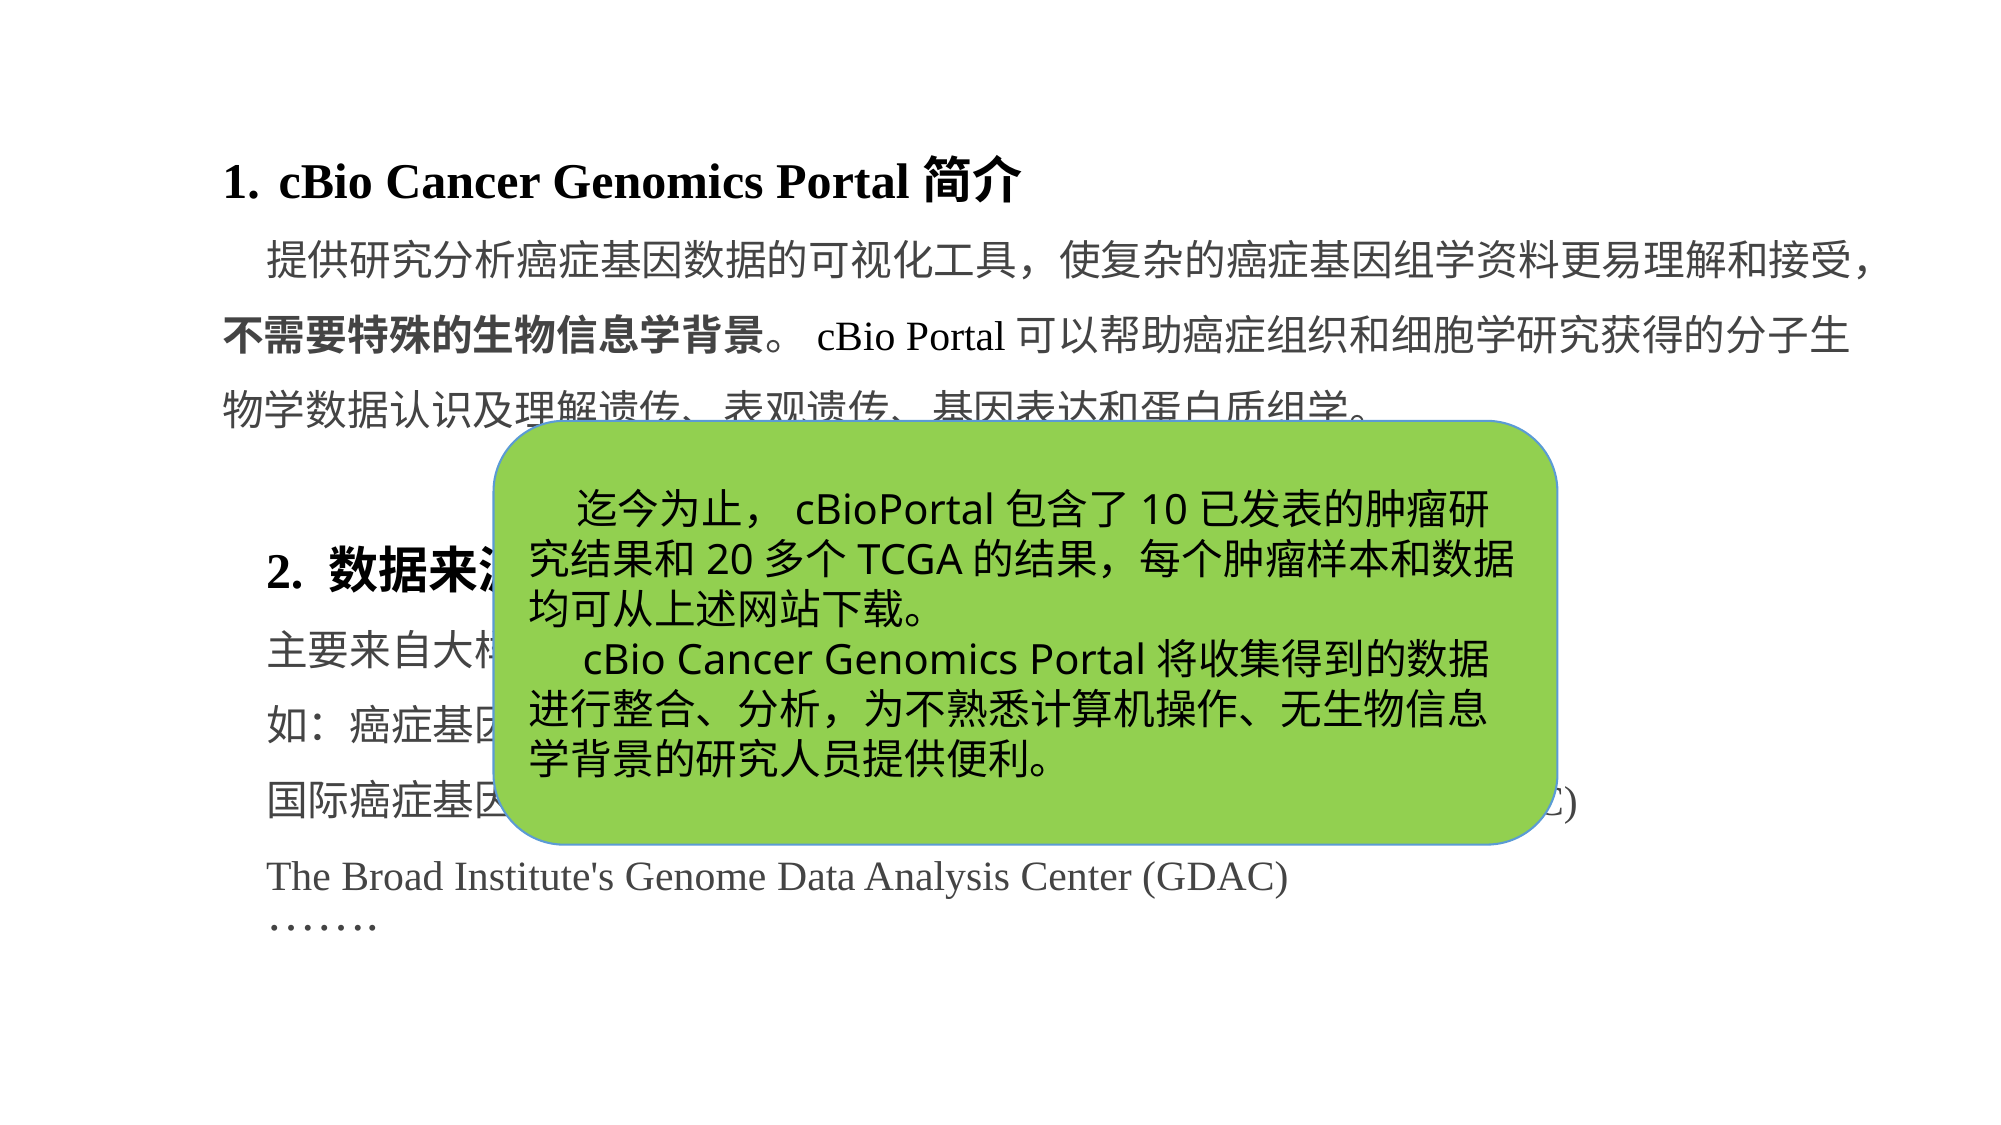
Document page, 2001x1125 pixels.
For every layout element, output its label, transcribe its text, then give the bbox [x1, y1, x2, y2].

text_box 迄今为止，cBioPortal包含了10已发表的肿瘤研究结果和20多个TCGA的结果，每个肿瘤样本和数据均可从上述网站下载。 cBio Cancer Genomics Portal将收集得到的数据进行整合、分析，为不熟悉计算机操作、无生物信息学背景的研究人员提供便利。 [492, 419, 1559, 846]
text_box cBio Cancer Genomics Portal简介 提供研究分析癌症基因数据的可视化工具，使复杂的癌症基因组学资料更易理解和接受，不需要特殊的生物信息学背景。cBio Portal可以帮助癌症组织和细胞学研究获得的分子生物学数据认识及理解遗传、表观遗传、基因表达和蛋白质组学。 2. 数据来源 主要来自大样本癌症基因组计划 如：癌症基因图谱(Cancer Genome Atlas, TCGA) 国际癌症基因组联盟(The International Cancer Genome Consortium, ICGC) The Broad Institute's Genome Data Analysis Center (GDAC) ……. [207, 110, 1882, 948]
